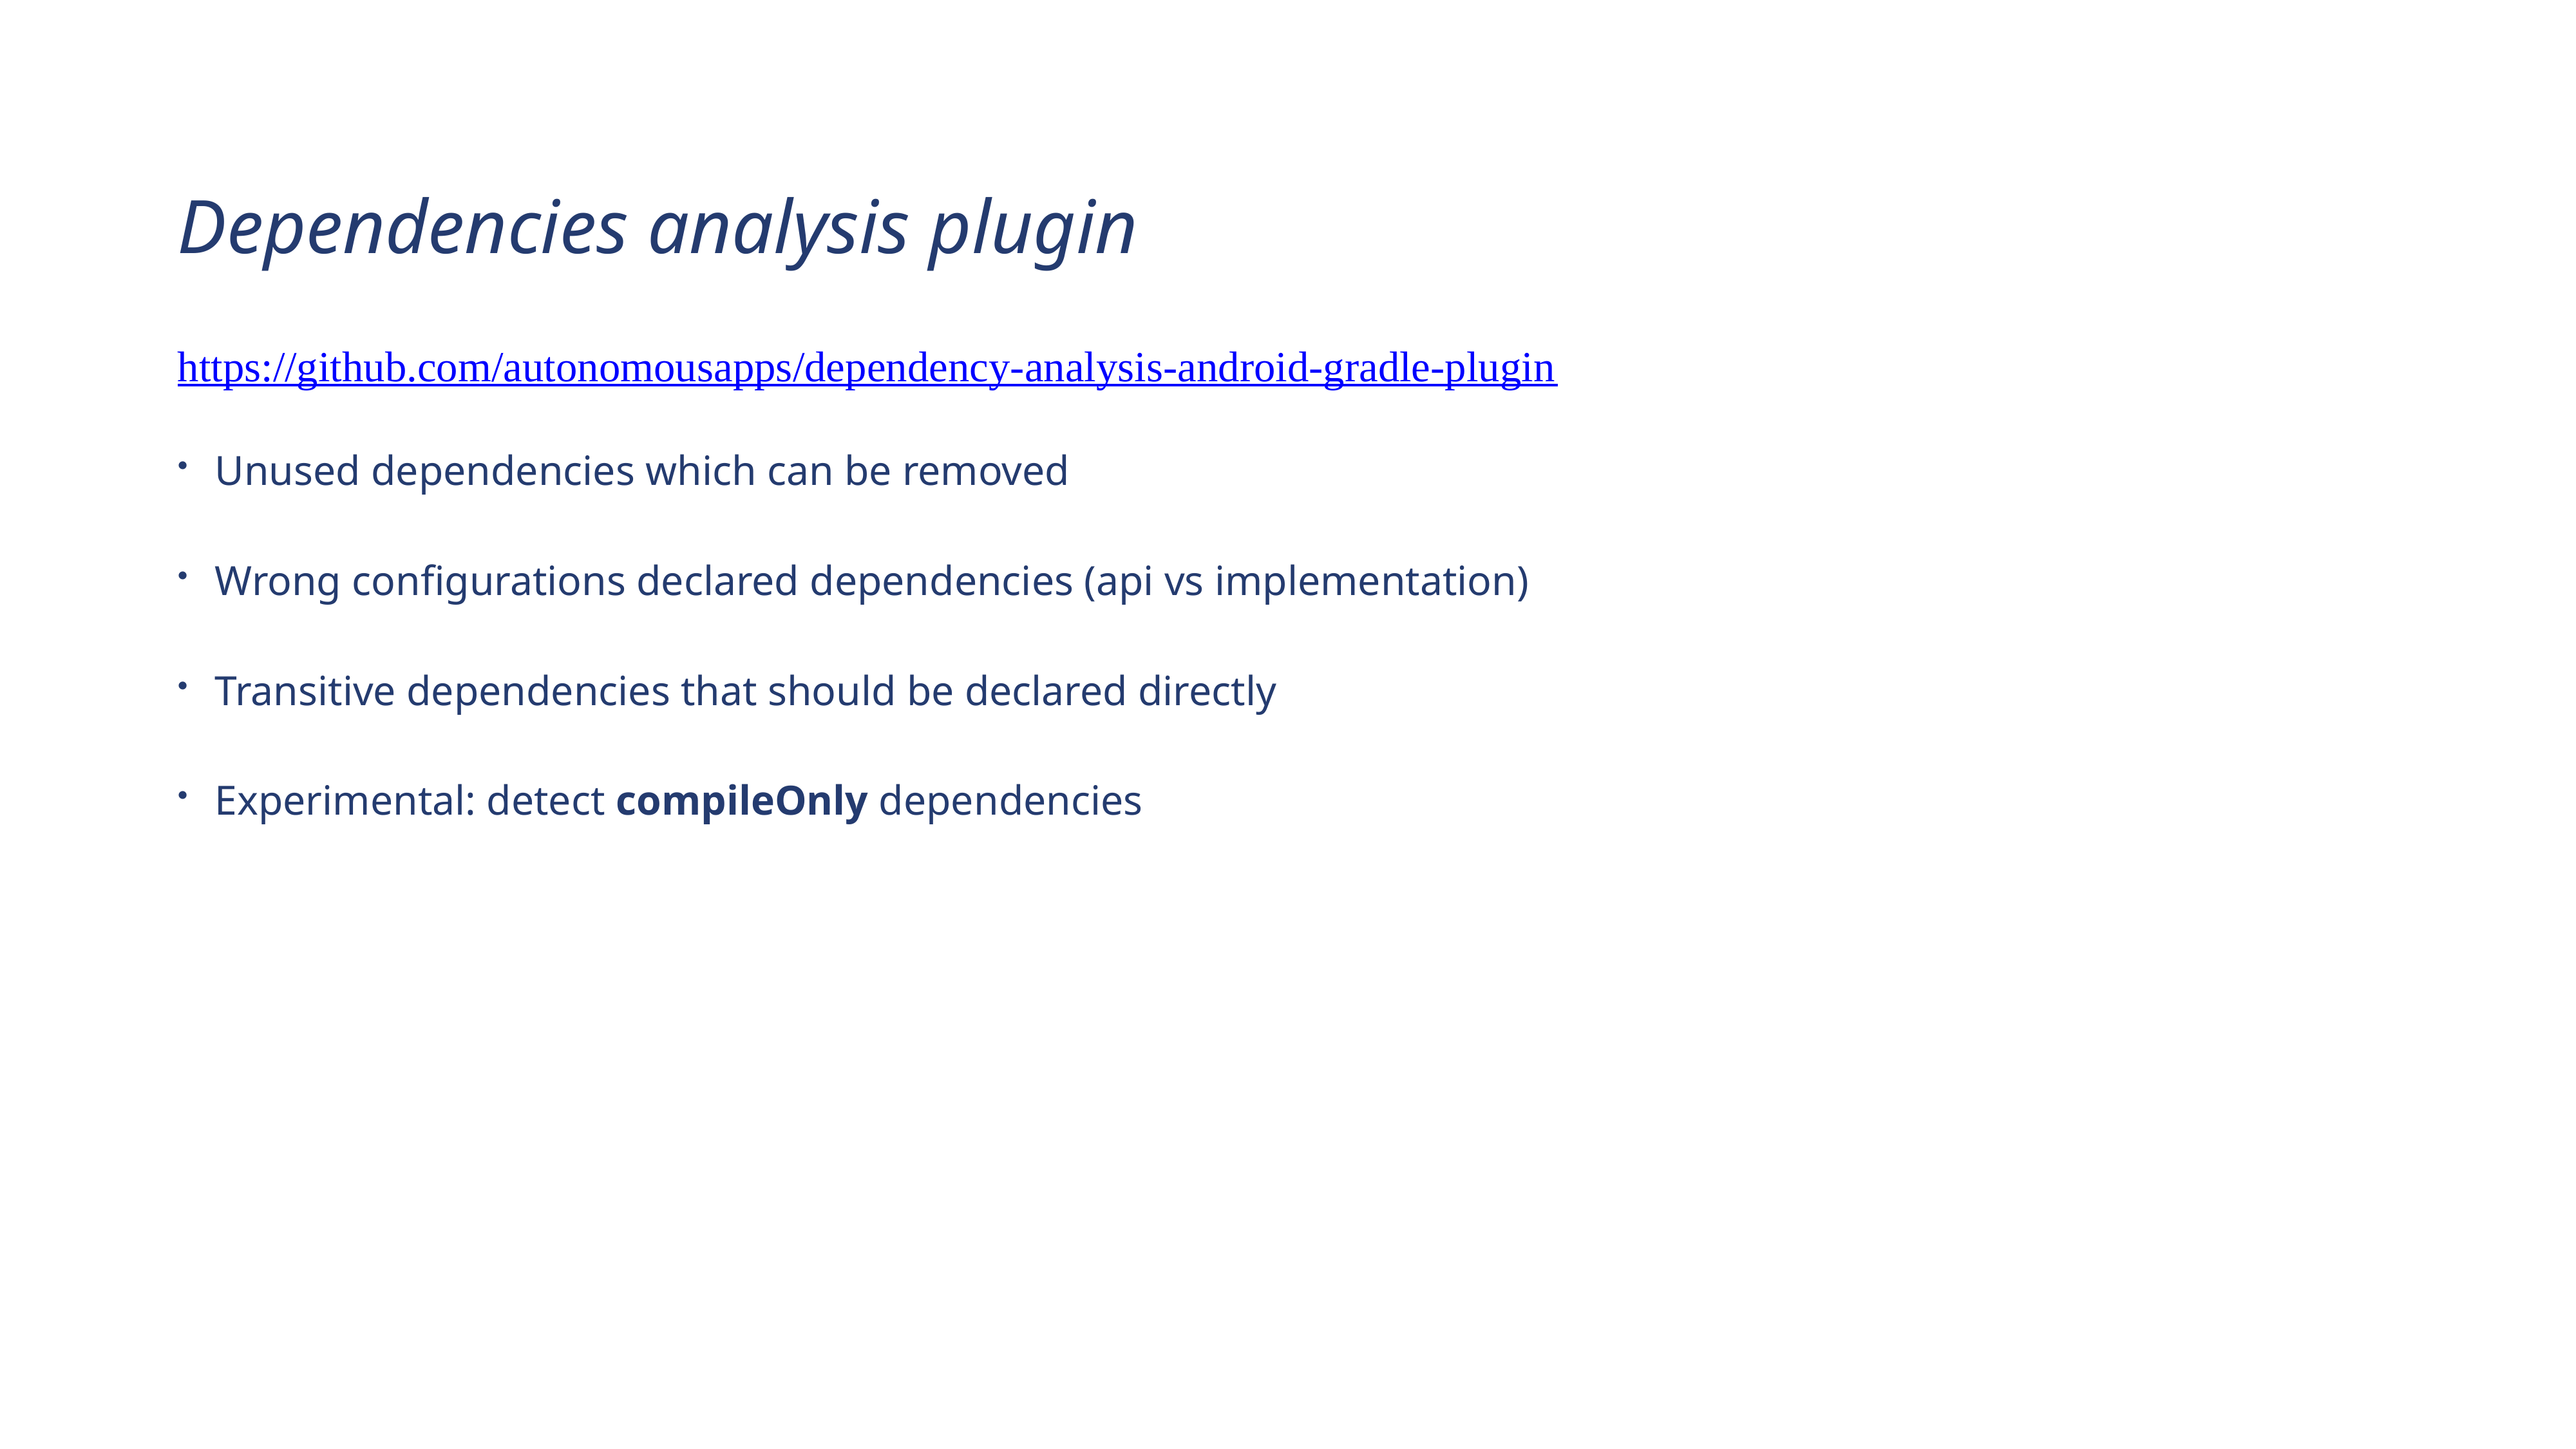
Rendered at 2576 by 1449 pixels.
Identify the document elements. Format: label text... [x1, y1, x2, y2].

list Unused dependencies which can be removed Wrong configurations declared dependencies (api vs implementation) Transitive dependencies that should be declared directly Experimental: detect compileOnly dependencies [169, 437, 1577, 1305]
list Dependencies analysis plugin [169, 172, 1553, 287]
list https://github.com/autonomousapps/dependency-analysis-android-gradle-plugin [169, 312, 1577, 412]
